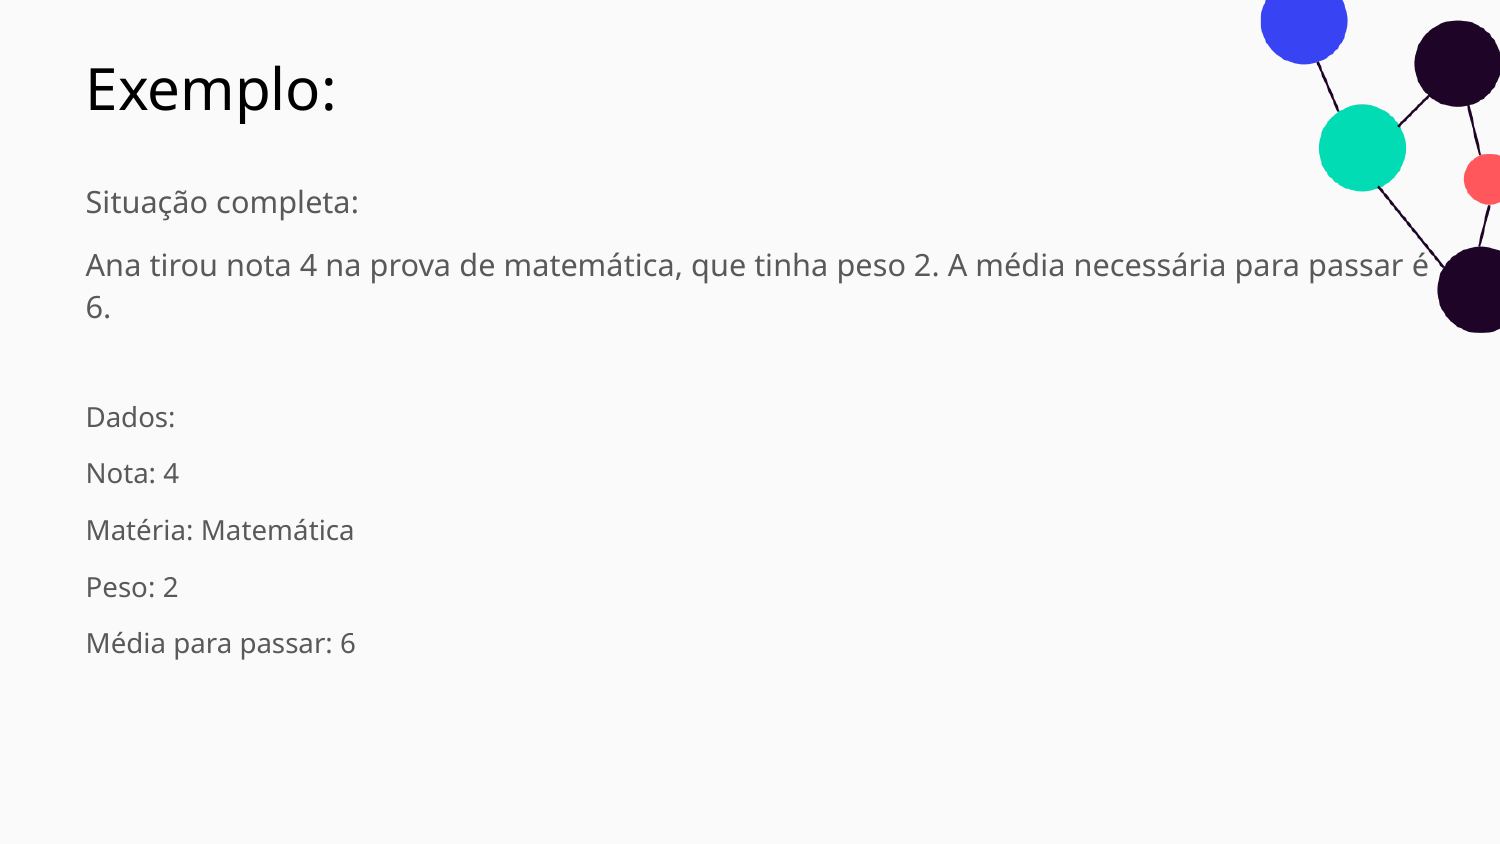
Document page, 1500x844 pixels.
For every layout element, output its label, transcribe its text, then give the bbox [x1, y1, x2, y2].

picture [1260, 0, 1500, 333]
list Situação completa: Ana tirou nota 4 na prova de matemática, que tinha peso 2. A média necessária para passar é 6. [70, 162, 1469, 342]
title Exemplo: [70, 37, 1229, 159]
list Dados: Nota: 4 Matéria: Matemática Peso: 2 Média para passar: 6 [70, 379, 1469, 678]
